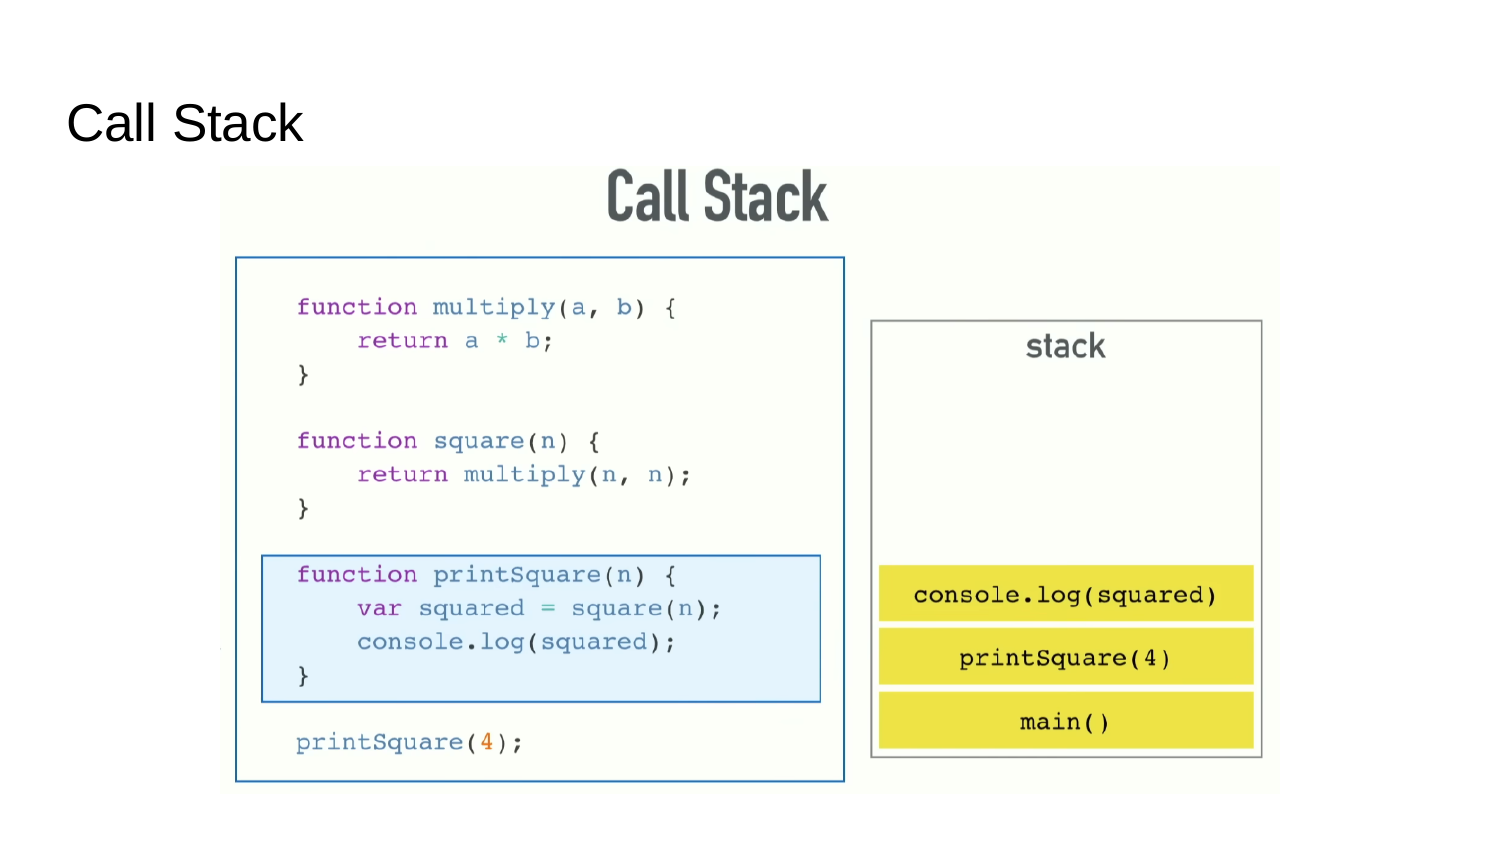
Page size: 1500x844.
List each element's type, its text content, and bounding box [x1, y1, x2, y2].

title Call Stack [51, 72, 1449, 167]
picture [219, 166, 1280, 794]
